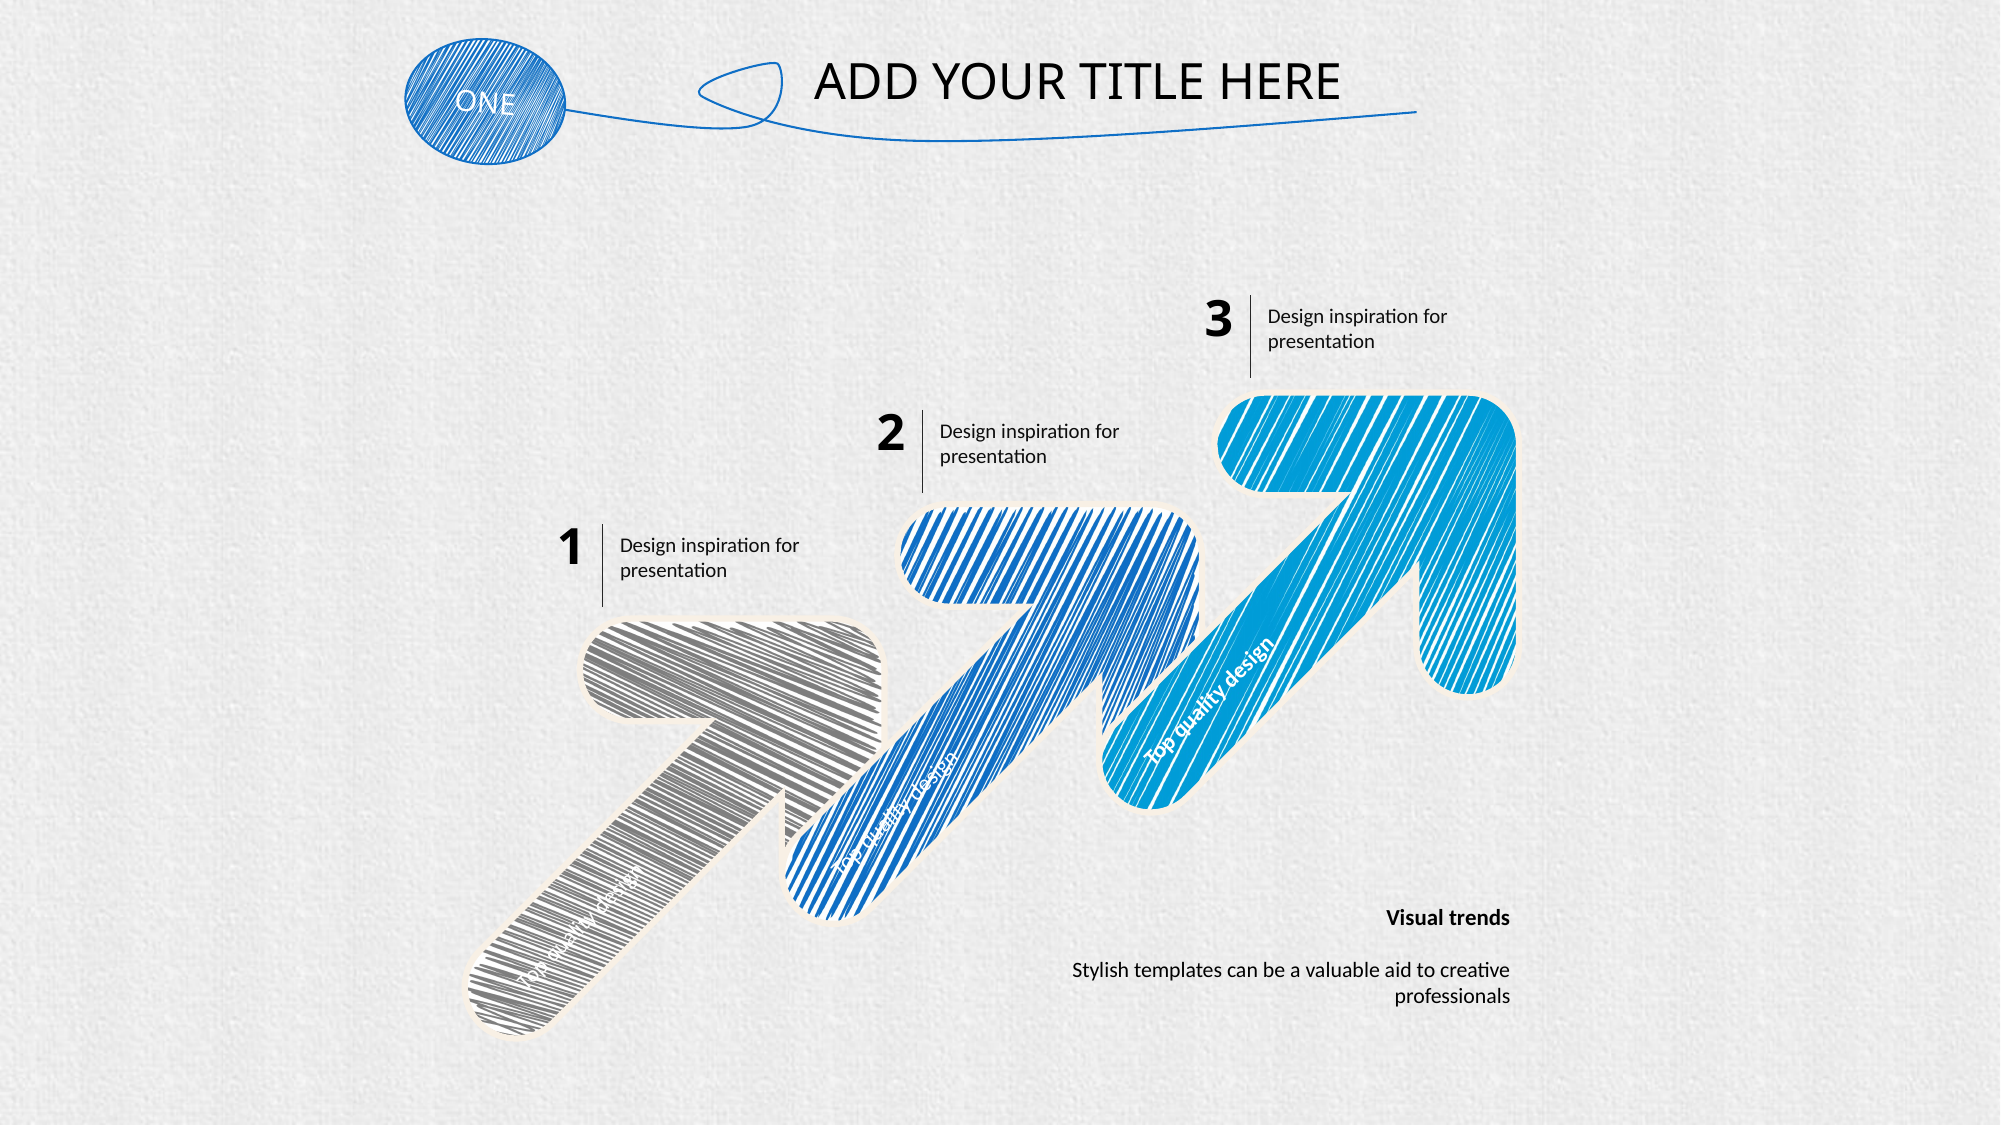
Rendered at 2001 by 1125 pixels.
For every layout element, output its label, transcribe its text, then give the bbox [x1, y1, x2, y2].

text_box [1415, 398, 1521, 699]
text_box [781, 608, 1204, 925]
text_box Top quality design [1136, 608, 1320, 771]
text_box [498, 285, 1494, 608]
text_box Stylish templates can be a valuable aid to creative professionals [988, 955, 1511, 1008]
text_box Top quality design [824, 608, 1118, 882]
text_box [405, 39, 1417, 164]
text_box [1098, 608, 1378, 814]
text_box Visual trends [977, 905, 1511, 931]
picture [0, 0, 2001, 1125]
text_box [463, 617, 886, 1040]
text_box Top quality design [509, 677, 827, 995]
